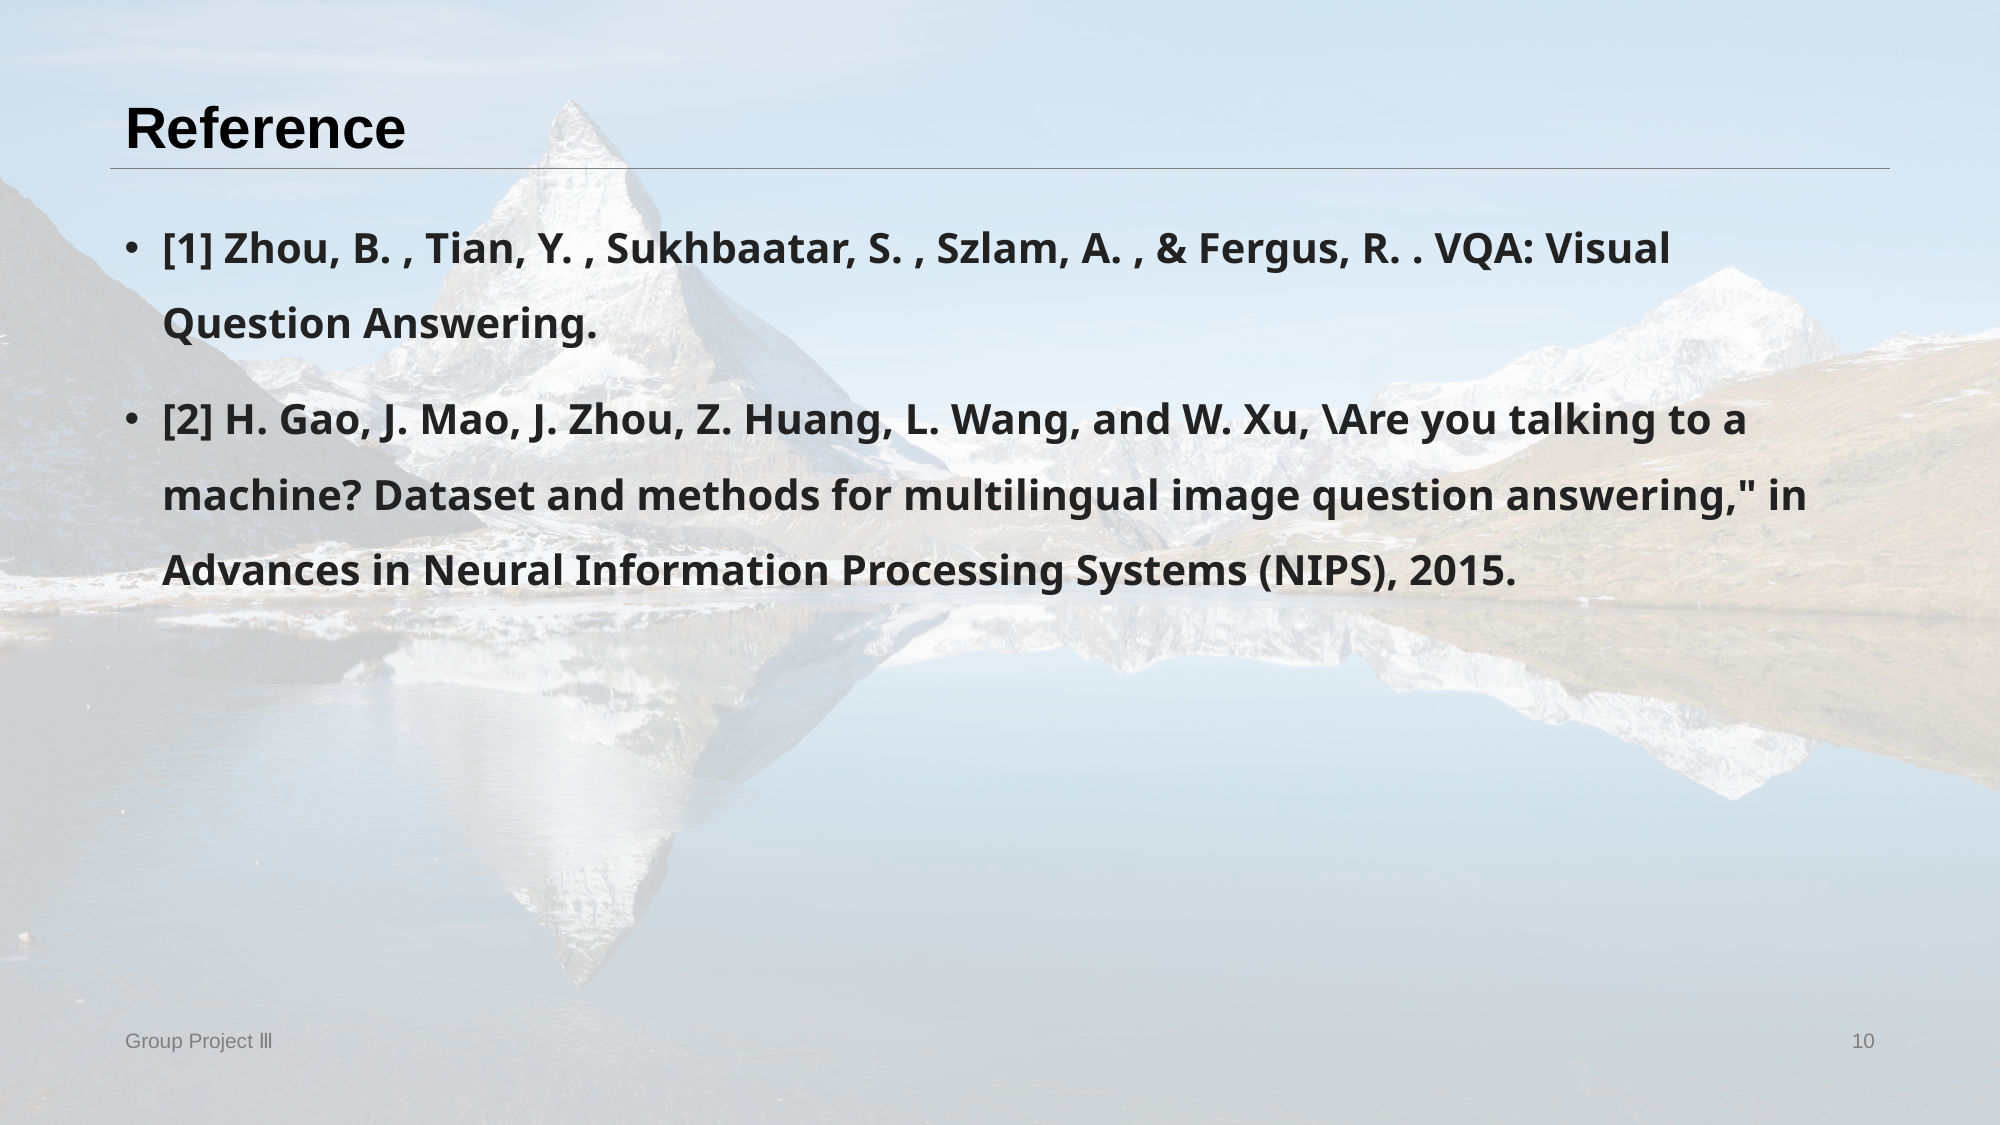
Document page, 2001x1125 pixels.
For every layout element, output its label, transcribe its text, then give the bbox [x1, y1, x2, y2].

title Reference [109, 0, 1890, 169]
footer Group Project Ⅲ [109, 1023, 790, 1058]
slide_number 10 [1412, 1023, 1890, 1058]
text_box [1] Zhou, B. , Tian, Y. , Sukhbaatar, S. , Szlam, A. , & Fergus, R. . VQA: Visual Question Answering. [2] H. Gao, J. Mao, J. Zhou, Z. Huang, L. Wang, and W. Xu, \Are you talking to a machine? Dataset and methods for multilingual image question answering," in Advances in Neural Information Processing Systems (NIPS), 2015. [109, 189, 1861, 1009]
